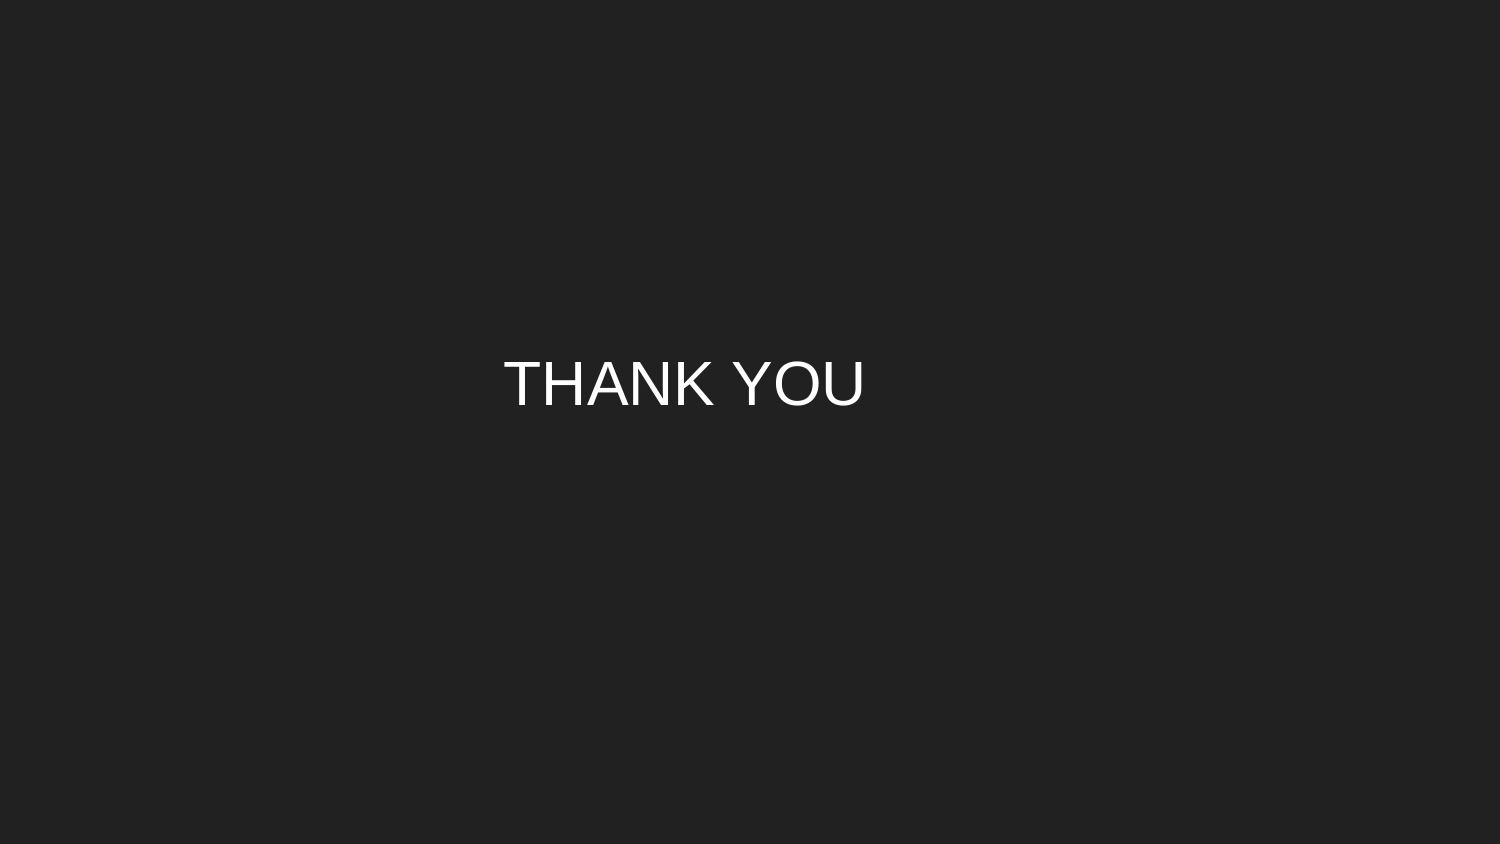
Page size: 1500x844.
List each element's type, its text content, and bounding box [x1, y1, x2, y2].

title THANK YOU [22, 327, 1421, 422]
